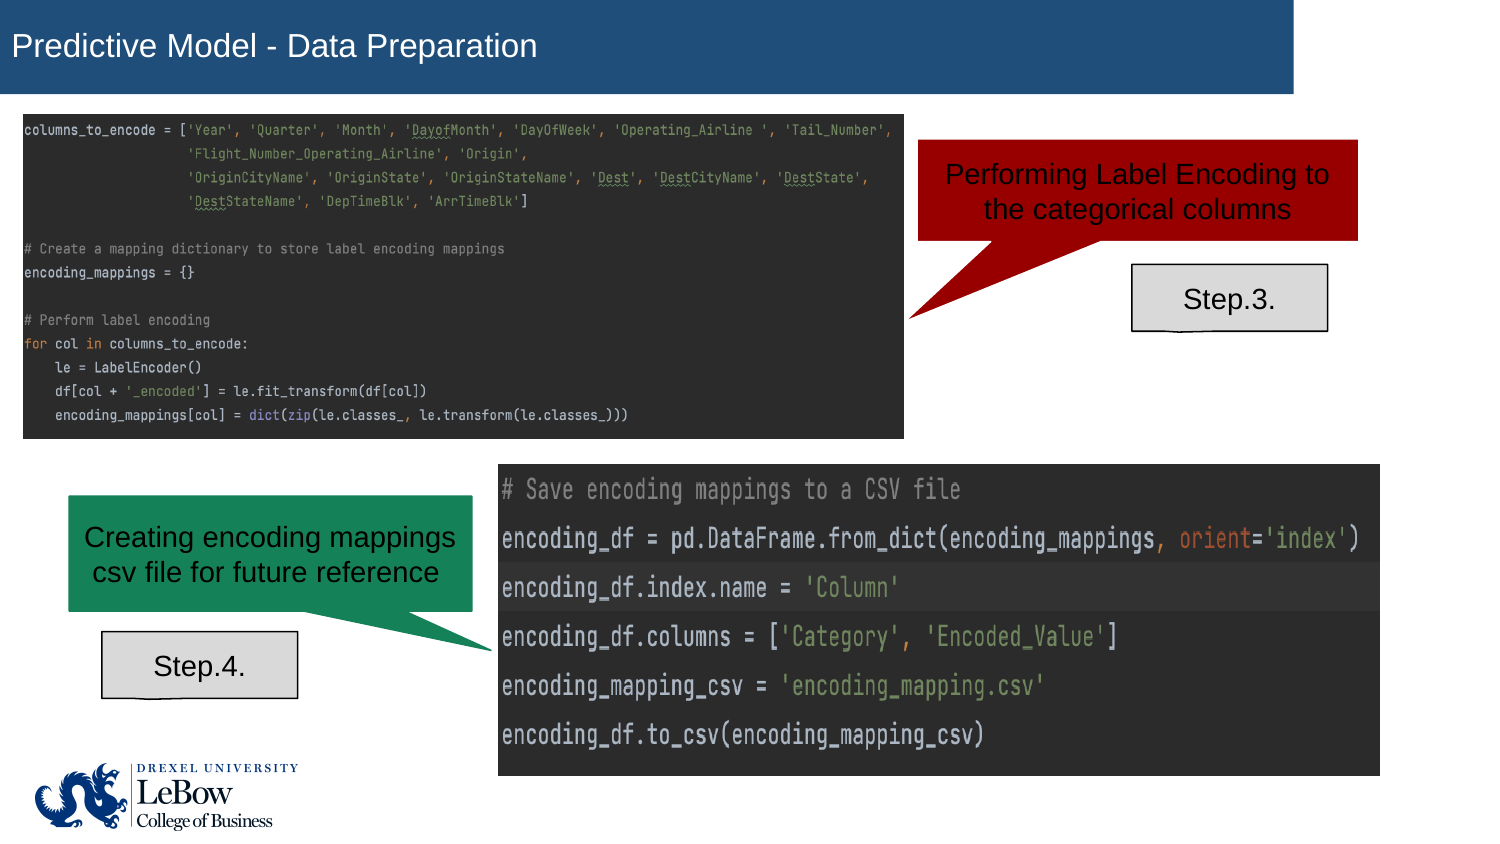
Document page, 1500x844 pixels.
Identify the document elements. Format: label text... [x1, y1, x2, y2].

text_box Step.3. [1131, 264, 1328, 333]
picture [498, 463, 1380, 777]
title Predictive Model - Data Preparation [0, 0, 1294, 95]
text_box Performing Label Encoding to the categorical columns [909, 138, 1359, 320]
picture [35, 763, 298, 831]
text_box Creating encoding mappings csv file for future reference [69, 496, 491, 651]
text_box Step.4. [101, 631, 298, 700]
picture [23, 114, 905, 439]
